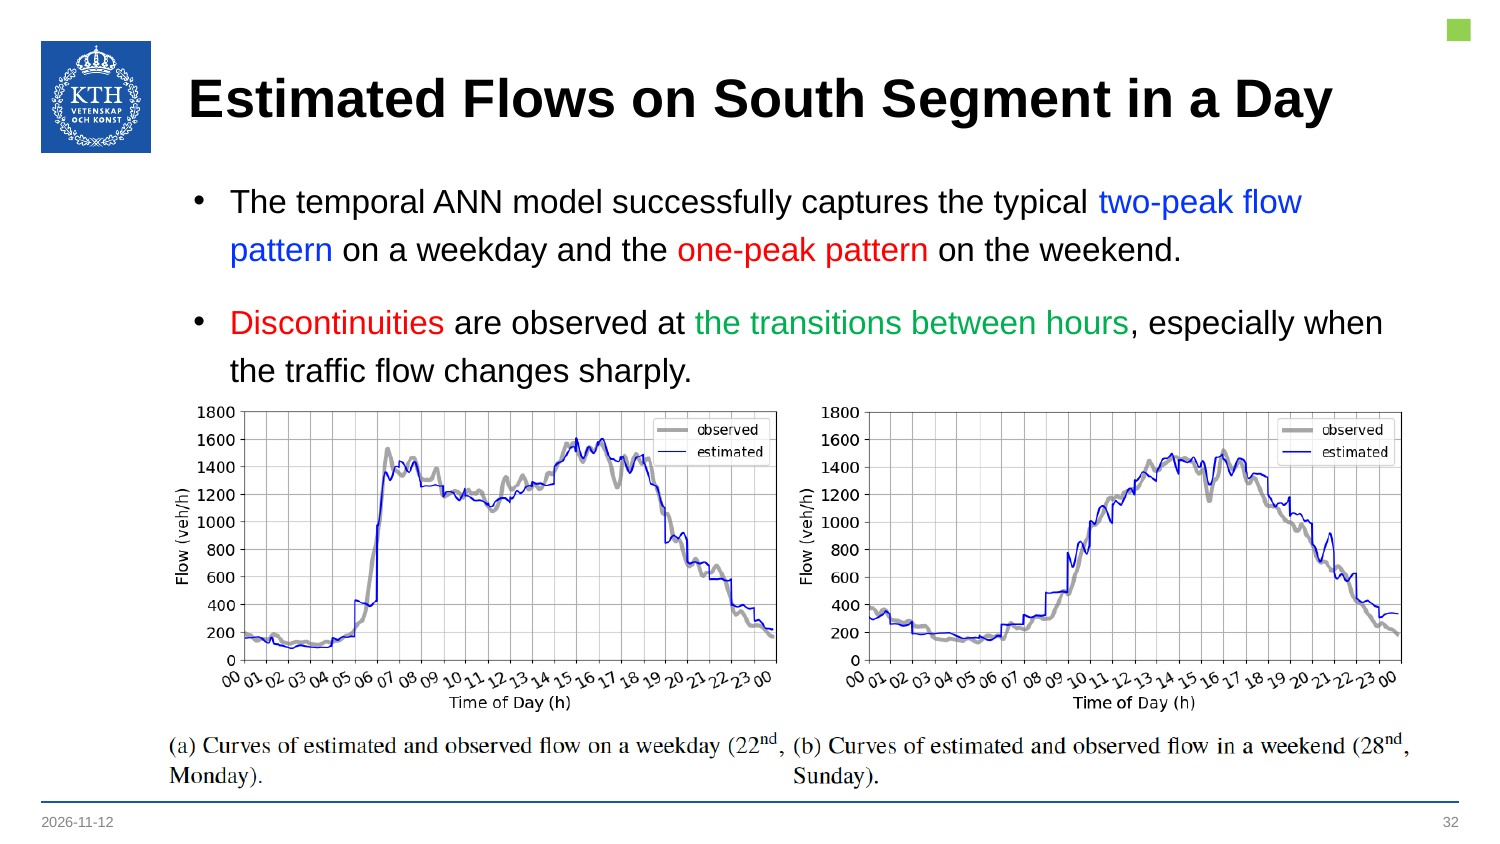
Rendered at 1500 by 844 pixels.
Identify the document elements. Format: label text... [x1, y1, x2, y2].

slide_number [41, 811, 379, 832]
title Estimated Flows on South Segment in a Day [173, 41, 1413, 152]
text_box The temporal ANN model successfully captures the typical two-peak flow pattern on a weekday and the one-peak pattern on the weekend. Discontinuities are observed at the transitions between hours, especially when the traffic flow changes sharply. [178, 164, 1419, 396]
slide_number 32 [1121, 811, 1459, 832]
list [165, 396, 788, 789]
picture [789, 396, 1419, 789]
text_box [1445, 17, 1473, 43]
